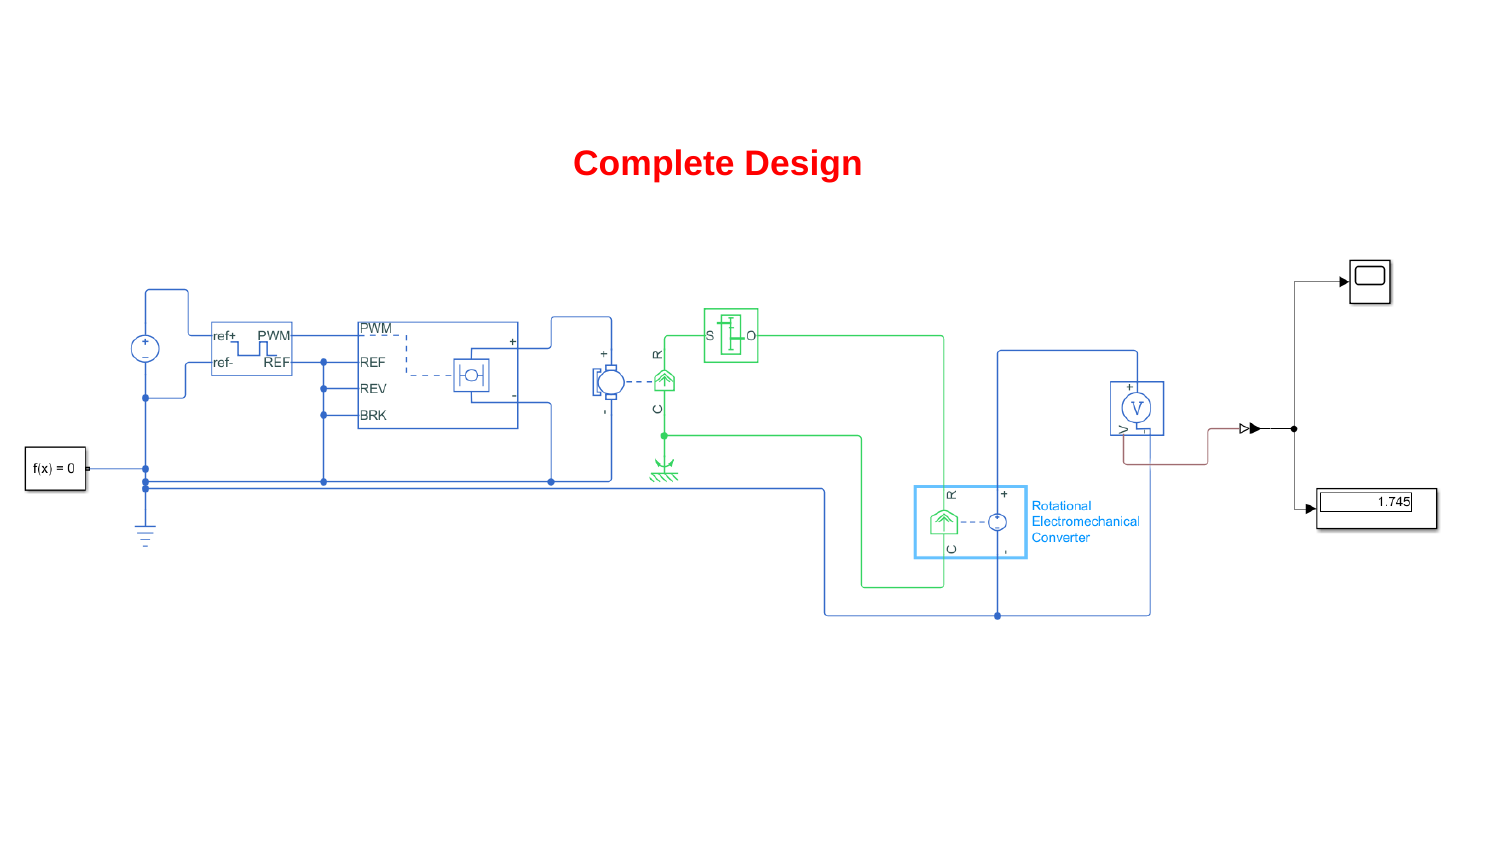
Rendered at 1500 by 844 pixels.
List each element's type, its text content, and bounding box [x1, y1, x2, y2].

text_box Complete Design [558, 124, 1441, 198]
picture [16, 205, 1467, 639]
